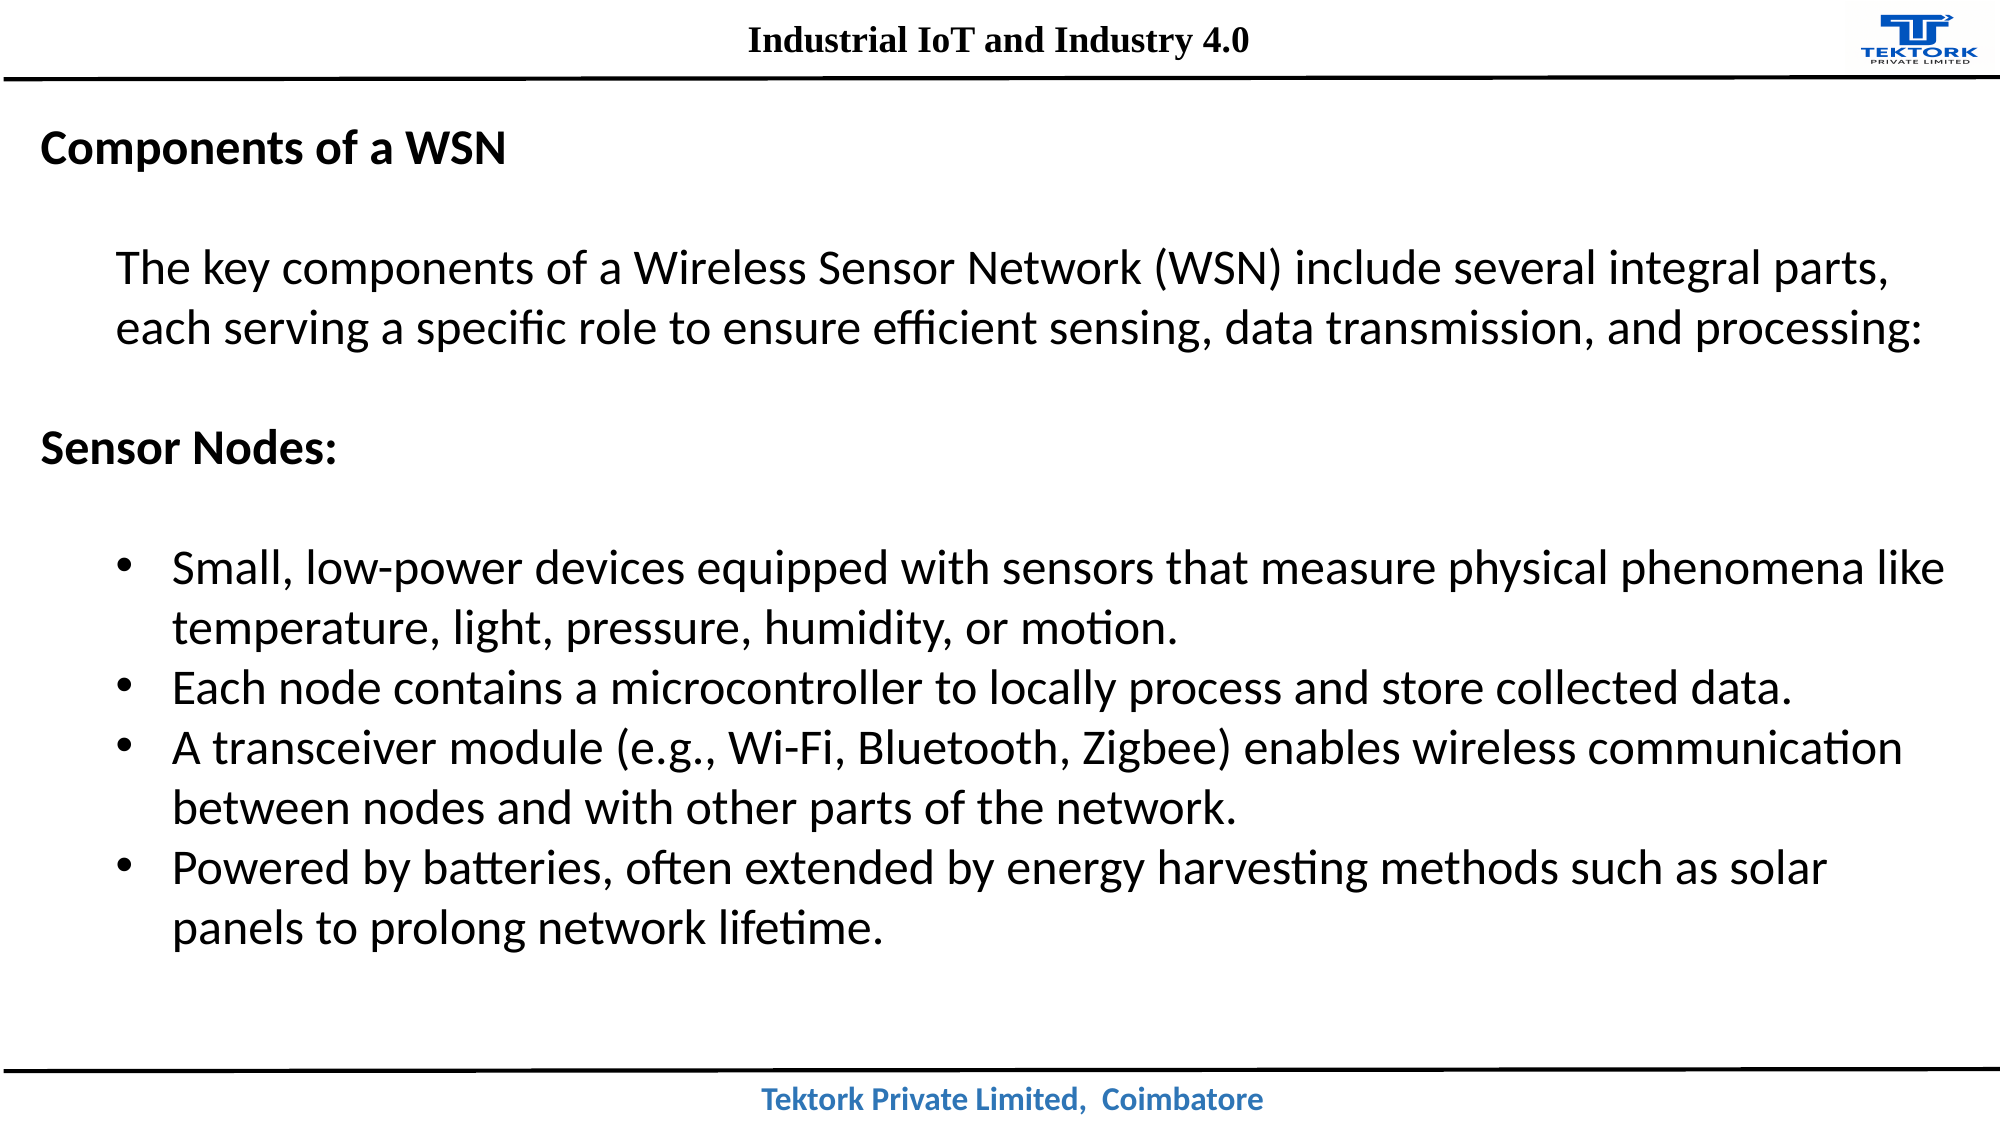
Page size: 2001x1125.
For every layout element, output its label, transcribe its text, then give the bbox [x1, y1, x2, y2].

picture [1845, 1, 1995, 77]
text_box Tektork Private Limited, Coimbatore [419, 1072, 1608, 1125]
text_box Components of a WSN The key components of a Wireless Sensor Network (WSN) include several integral parts, each serving a specific role to ensure efficient sensing, data transmission, and processing: Sensor Nodes: Small, low-power devices equipped with sensors that measure physical phenomena like temperature, light, pressure, humidity, or motion. Each node contains a microcontroller to locally process and store collected data. A transceiver module (e.g., Wi-Fi, Bluetooth, Zigbee) enables wireless communication between nodes and with other parts of the network. Powered by batteries, often extended by energy harvesting methods such as solar panels to prolong network lifetime. [25, 107, 1975, 962]
text_box Industrial IoT and Industry 4.0 [732, 7, 1267, 68]
